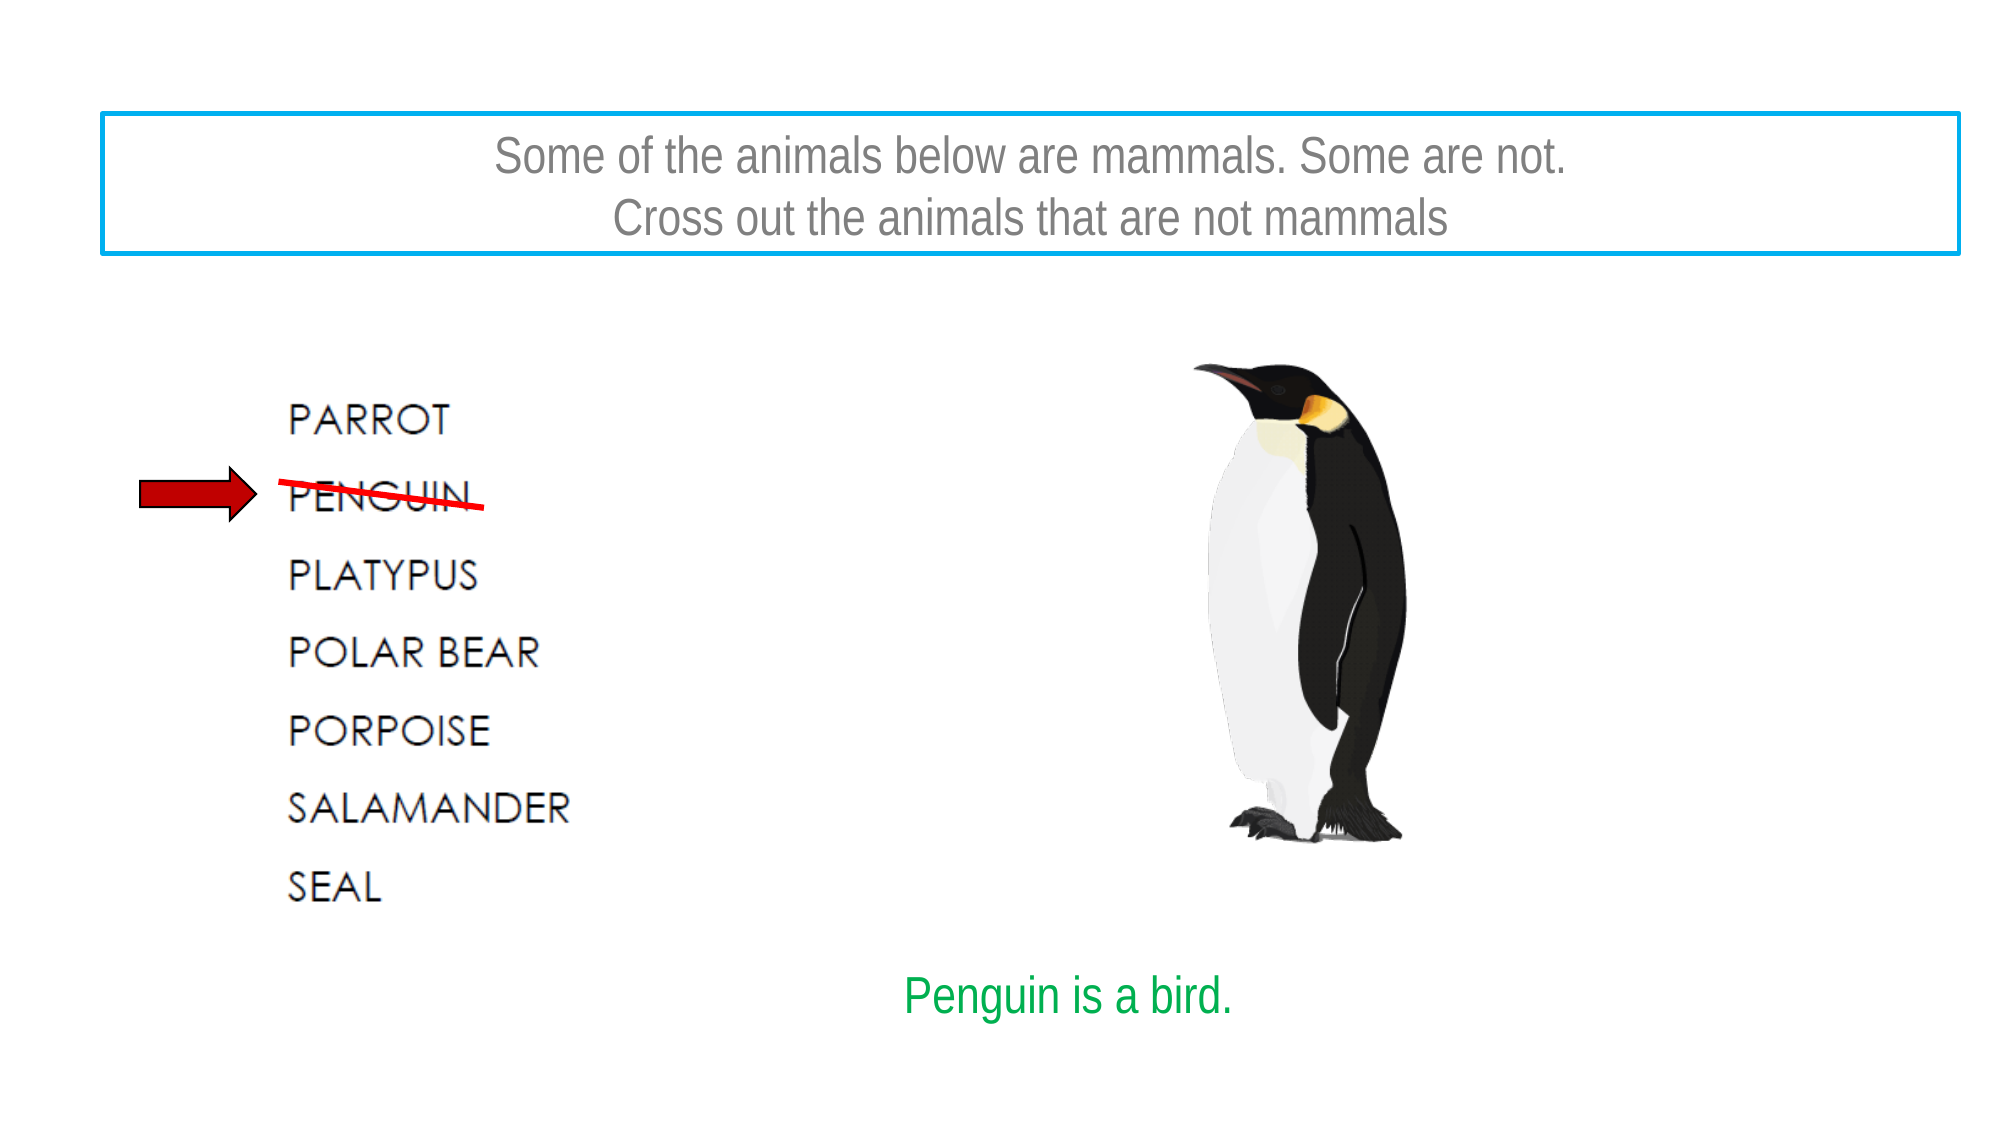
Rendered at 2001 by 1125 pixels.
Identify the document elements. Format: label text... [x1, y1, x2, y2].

text_box Some of the animals below are mammals. Some are not. Cross out the animals that are not mammals [102, 113, 1959, 254]
text_box [139, 465, 256, 523]
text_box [278, 481, 484, 508]
picture [930, 286, 1664, 923]
text_box Penguin is a bird. [140, 954, 1997, 1032]
picture [256, 356, 598, 975]
